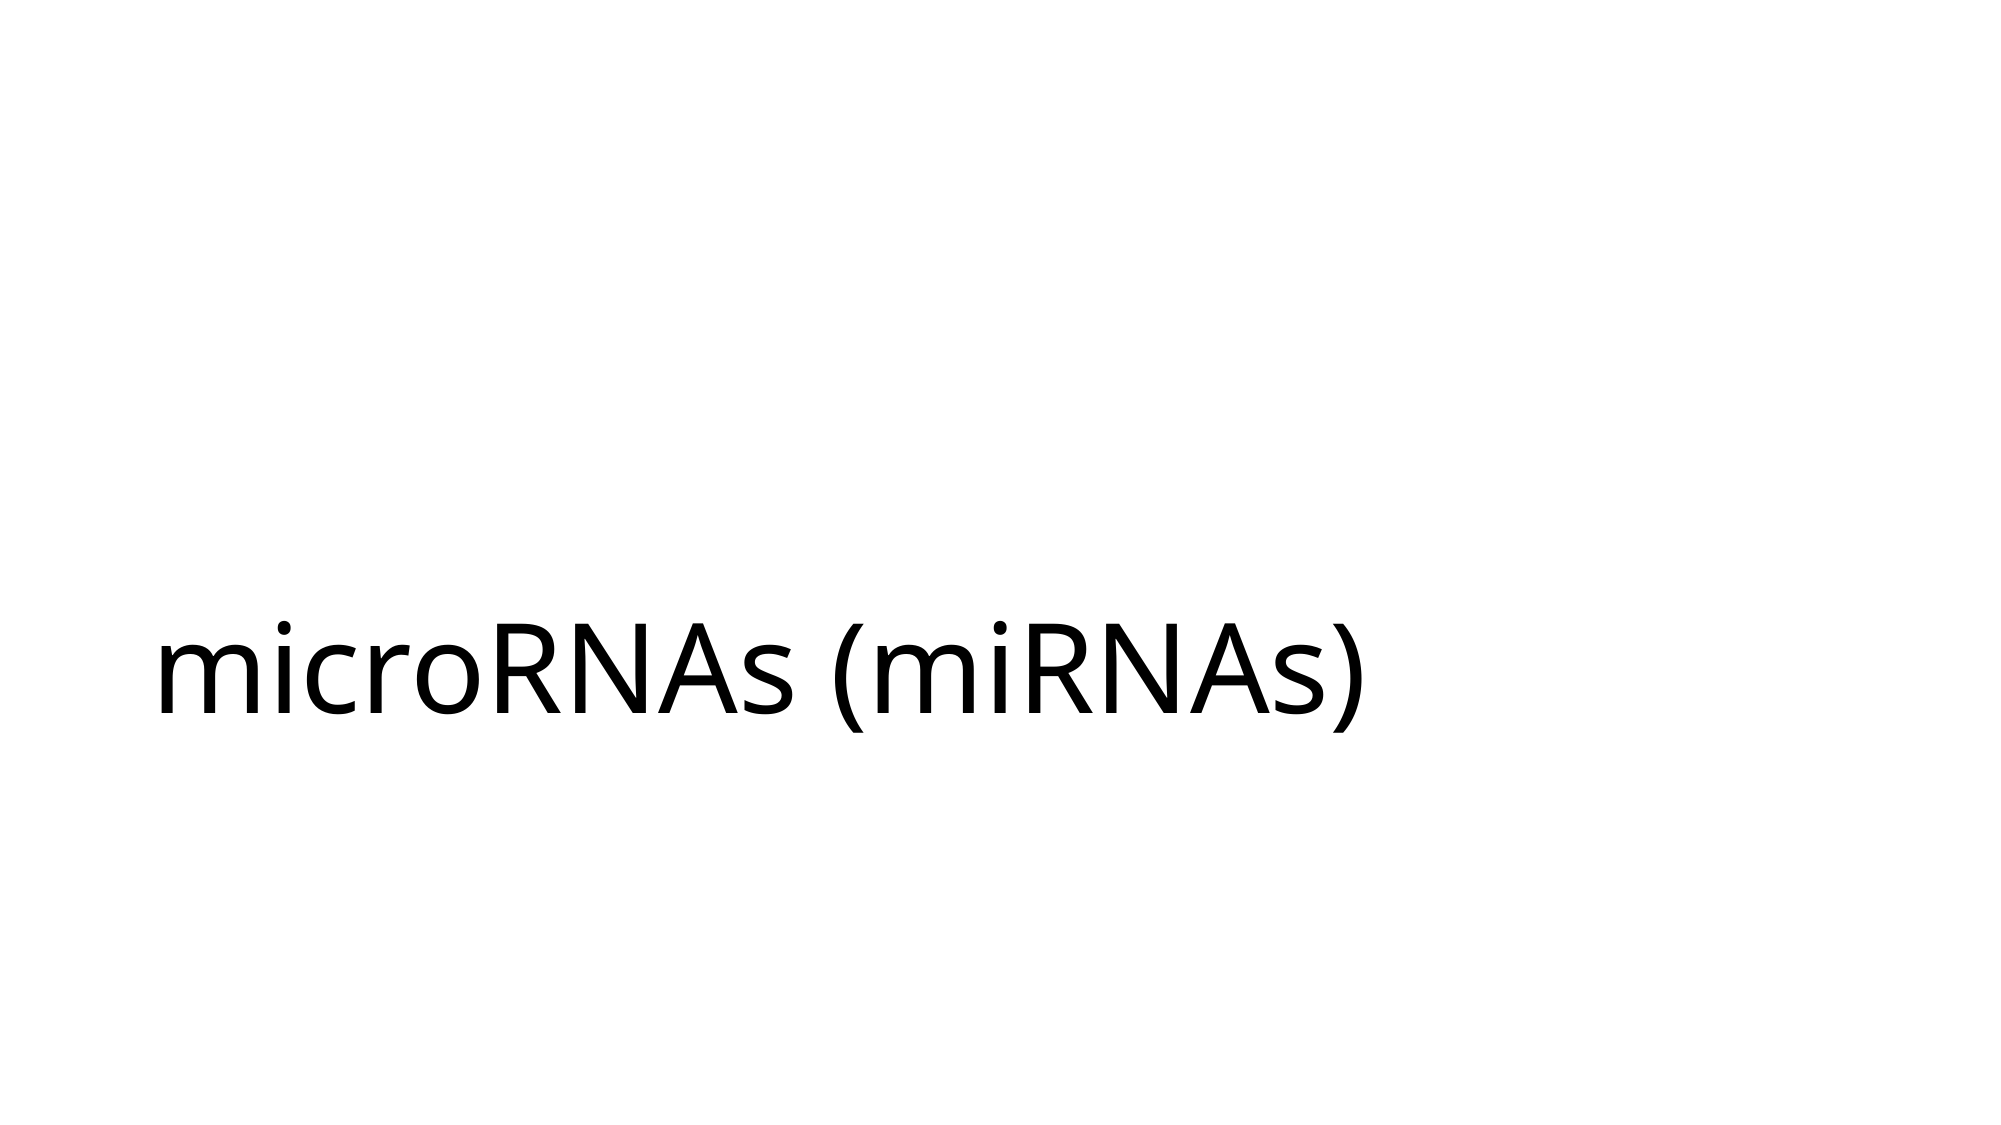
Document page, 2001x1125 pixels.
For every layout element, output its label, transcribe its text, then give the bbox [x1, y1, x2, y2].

title microRNAs (miRNAs) [136, 280, 1862, 749]
